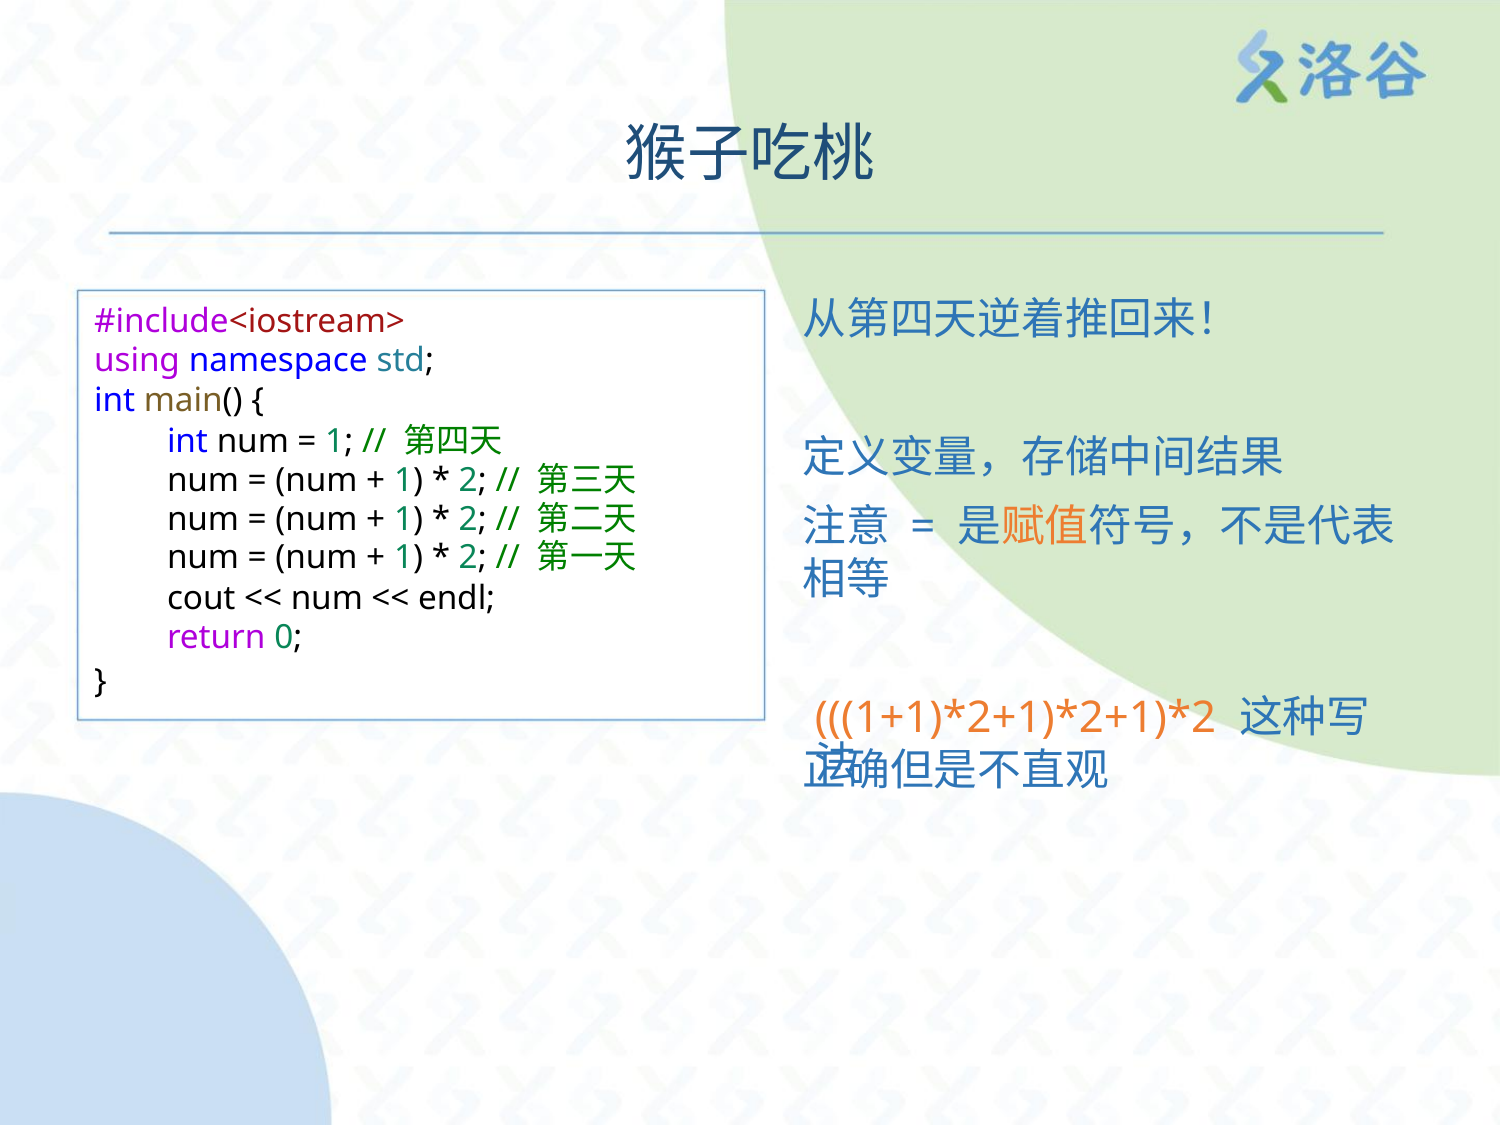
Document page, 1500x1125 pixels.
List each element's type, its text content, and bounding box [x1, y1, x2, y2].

text_box } [94, 660, 138, 700]
text_box 从第四天逆着推回来！ [802, 297, 1266, 343]
text_box [0, 0, 1500, 1125]
text_box int num = 1; // 第四天 num = (num + 1) * 2; // 第三天 num = (num + 1) * 2; // 第二天 num = (num + 1) * 2; // 第一天 cout << num << endl; return 0; [167, 419, 730, 655]
text_box 猴子吃桃 [624, 122, 901, 188]
text_box 定义变量，存储中间结果 [802, 435, 1310, 482]
text_box (((1+1)*2+1)*2+1)*2 这种写法 [814, 695, 1408, 788]
text_box 正确但是不直观 [802, 748, 1134, 795]
text_box #include<iostream> using namespace std; int main() { [94, 300, 484, 418]
text_box 注意 = 是赋值符号，不是代表 相等 [802, 504, 1406, 604]
